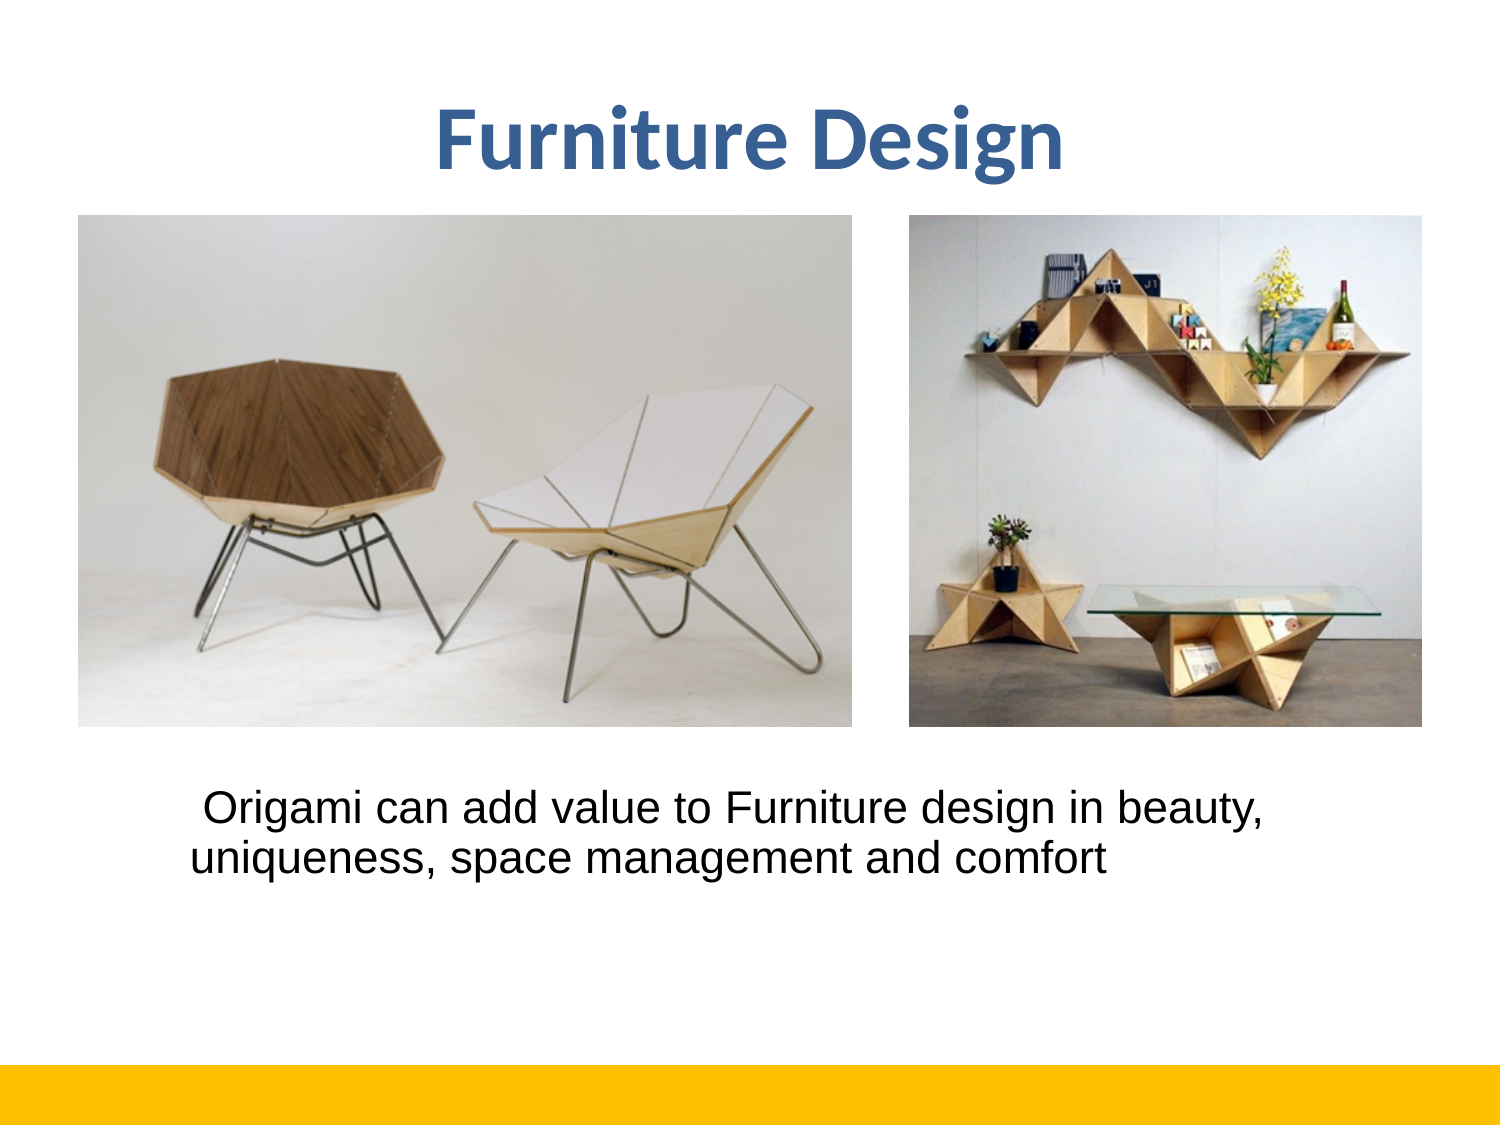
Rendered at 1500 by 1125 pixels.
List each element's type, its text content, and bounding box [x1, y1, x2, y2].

picture [909, 214, 1422, 727]
picture [78, 214, 852, 727]
title Furniture Design [179, 76, 1321, 191]
text_box [0, 1065, 1500, 1125]
text_box Origami can add value to Furniture design in beauty, uniqueness, space management and comfort [175, 769, 1325, 947]
